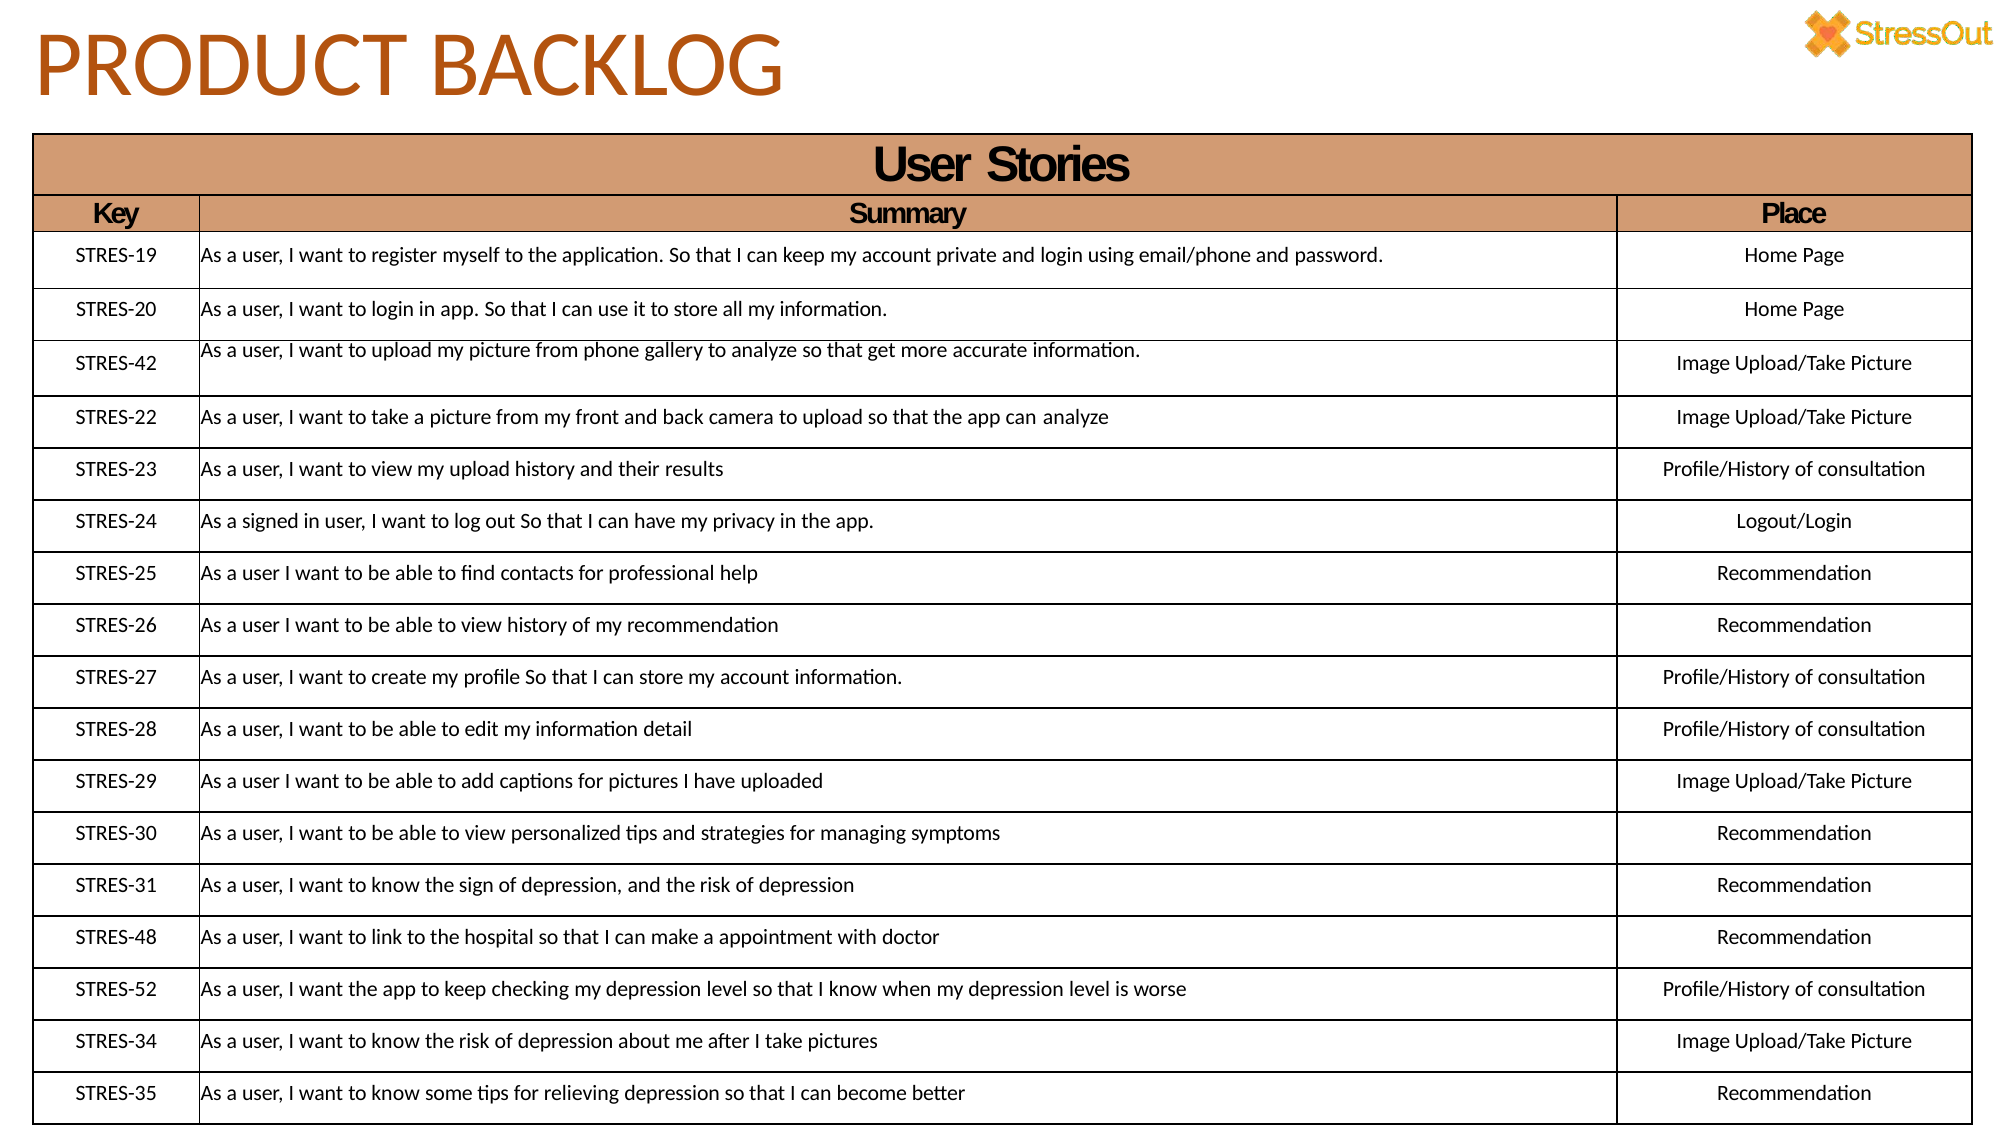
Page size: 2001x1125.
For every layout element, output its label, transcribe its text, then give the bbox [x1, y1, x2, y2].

table_cell As a user, I want the app to keep checking my depression level so that I know when my depression level is worse [200, 969, 1616, 1019]
table_cell Image Upload/Take Picture [1618, 761, 1971, 811]
text_box [1804, 10, 1994, 58]
table_cell As a user I want to be able to find contacts for professional help [200, 553, 1616, 603]
table_cell As a user, I want to register myself to the application. So that I can keep my account private and login using email/phone and password. [200, 232, 1616, 288]
table_cell Image Upload/Take Picture [1618, 341, 1971, 395]
table_cell Image Upload/Take Picture [1618, 1021, 1971, 1071]
table_cell As a user, I want to link to the hospital so that I can make a appointment with doctor [200, 917, 1616, 967]
table_cell STRES-27 [34, 657, 199, 707]
table_cell STRES-29 [34, 761, 199, 811]
table_cell STRES-52 [34, 969, 199, 1019]
table_cell As a user, I want to login in app. So that I can use it to store all my information. [200, 289, 1616, 340]
table_cell STRES-31 [34, 865, 199, 915]
table_cell Home Page [1618, 232, 1971, 288]
table_cell STRES-19 [34, 232, 199, 288]
table_cell STRES-20 [34, 289, 199, 340]
table_cell STRES-42 [34, 341, 199, 395]
table_cell As a signed in user, I want to log out So that I can have my privacy in the app. [200, 501, 1616, 551]
table_cell STRES-24 [34, 501, 199, 551]
table_cell STRES-30 [34, 813, 199, 863]
table_cell As a user, I want to know the sign of depression, and the risk of depression [200, 865, 1616, 915]
table_cell As a user, I want to be able to edit my information detail [200, 709, 1616, 759]
table_cell As a user, I want to be able to view personalized tips and strategies for managing symptoms [200, 813, 1616, 863]
table_cell As a user I want to be able to view history of my recommendation [200, 605, 1616, 655]
table_cell Recommendation [1618, 813, 1971, 863]
table_cell Home Page [1618, 289, 1971, 340]
table_cell Profile/History of consultation [1618, 449, 1971, 499]
table_cell STRES-28 [34, 709, 199, 759]
table_cell As a user, I want to take a picture from my front and back camera to upload so that the app can analyze [200, 397, 1616, 447]
table_cell STRES-26 [34, 605, 199, 655]
table_cell Profile/History of consultation [1618, 657, 1971, 707]
table_cell Image Upload/Take Picture [1618, 397, 1971, 447]
table_cell Recommendation [1618, 605, 1971, 655]
table_cell As a user, I want to know some tips for relieving depression so that I can become better [200, 1073, 1616, 1123]
table_cell Recommendation [1618, 1073, 1971, 1123]
table_cell Profile/History of consultation [1618, 969, 1971, 1019]
table_cell As a user, I want to create my profile So that I can store my account information. [200, 657, 1616, 707]
table_cell As a user, I want to upload my picture from phone gallery to analyze so that get more accurate information. [200, 341, 1616, 395]
table_cell As a user, I want to know the risk of depression about me after I take pictures [200, 1021, 1616, 1071]
table_cell Recommendation [1618, 553, 1971, 603]
table_cell Recommendation [1618, 865, 1971, 915]
table_cell As a user, I want to view my upload history and their results [200, 449, 1616, 499]
table_cell STRES-25 [34, 553, 199, 603]
table_header User Stories [34, 135, 1971, 194]
table_cell STRES-48 [34, 917, 199, 967]
table_cell Logout/Login [1618, 501, 1971, 551]
table_cell Summary [200, 196, 1616, 231]
table_cell STRES-22 [34, 397, 199, 447]
table_cell STRES-23 [34, 449, 199, 499]
table_cell STRES-34 [34, 1021, 199, 1071]
title PRODUCT BACKLOG [32, 0, 792, 133]
table_cell Profile/History of consultation [1618, 709, 1971, 759]
table_cell Place [1618, 196, 1971, 231]
table_cell As a user I want to be able to add captions for pictures I have uploaded [200, 761, 1616, 811]
table_cell Recommendation [1618, 917, 1971, 967]
table_cell Key [34, 196, 199, 231]
table_cell STRES-35 [34, 1073, 199, 1123]
